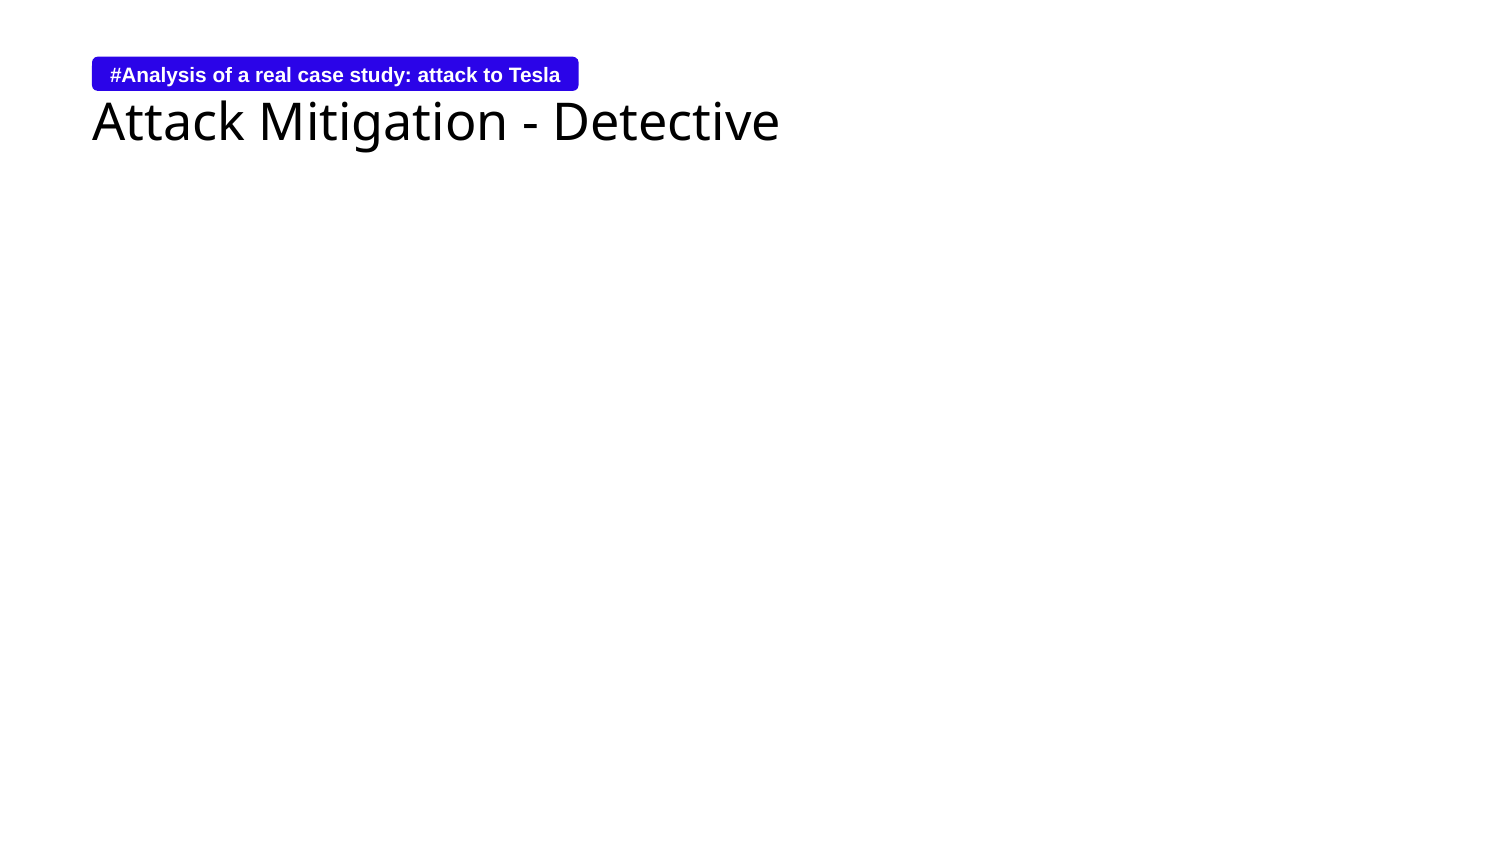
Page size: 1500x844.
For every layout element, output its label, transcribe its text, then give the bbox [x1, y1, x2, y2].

title Attack Mitigation - Detective [77, 73, 1443, 168]
text_box #Analysis of a real case study: attack to Tesla [89, 54, 581, 93]
